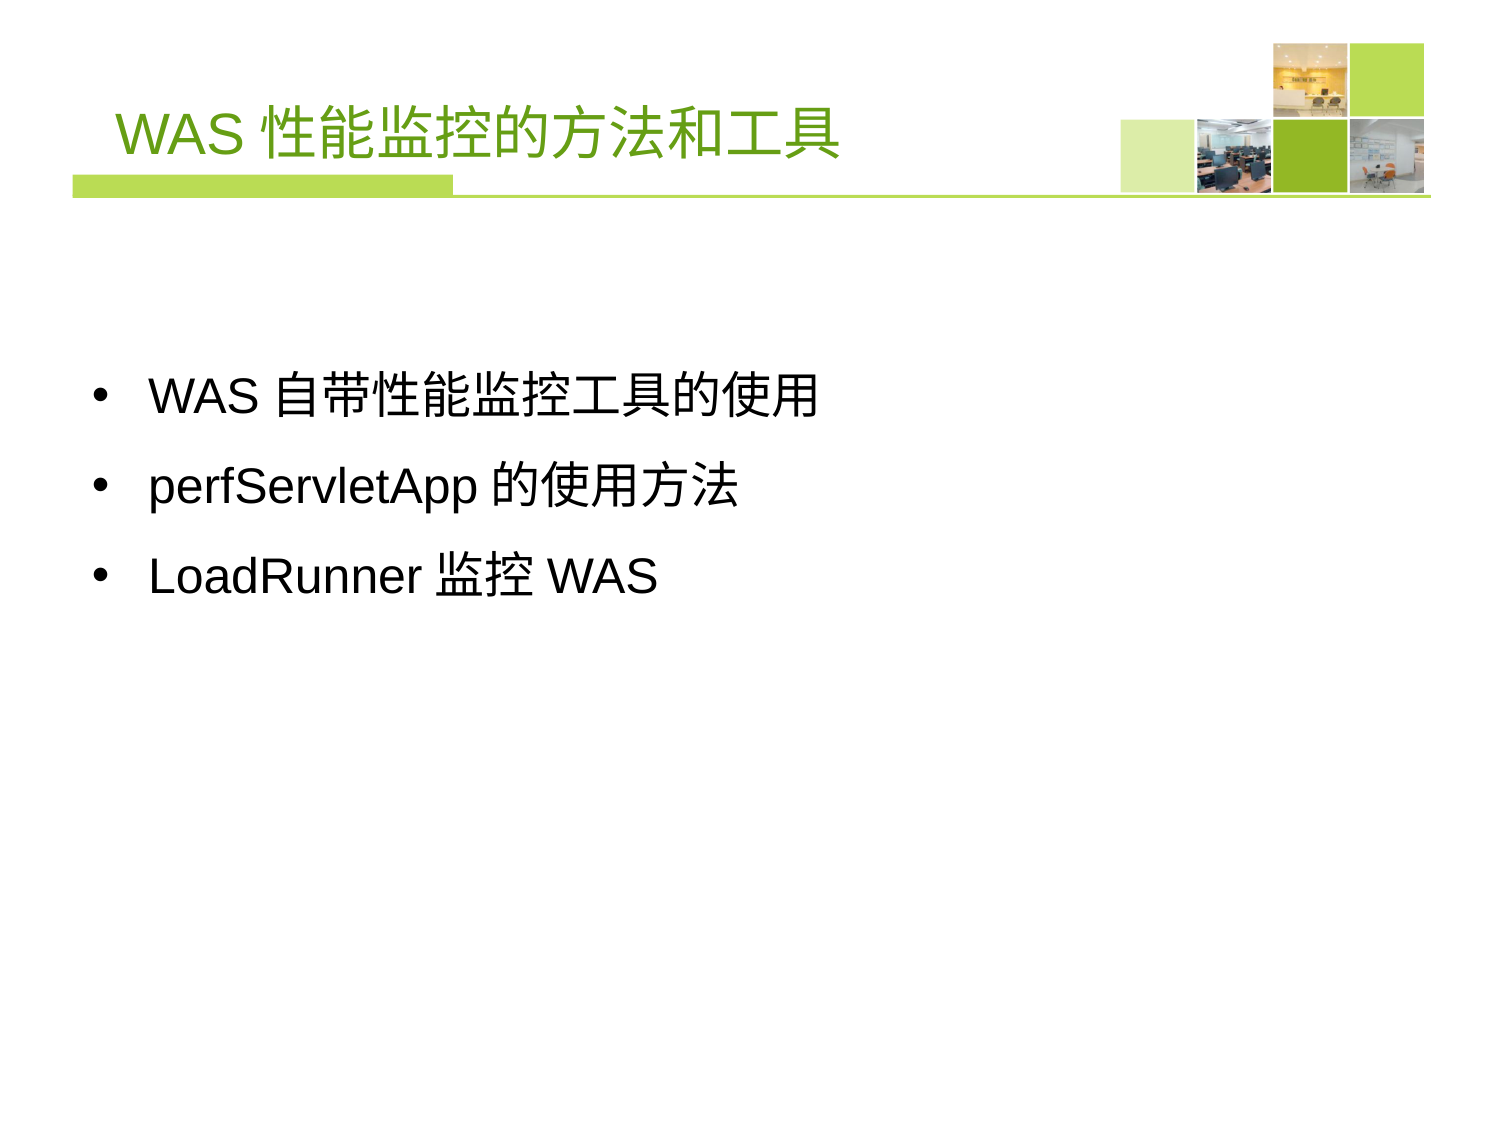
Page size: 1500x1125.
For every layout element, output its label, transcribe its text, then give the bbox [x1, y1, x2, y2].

picture [1197, 185, 1271, 193]
picture [1273, 43, 1348, 78]
picture [1349, 119, 1424, 193]
title WAS性能监控的方法和工具 [100, 78, 1413, 185]
list WAS自带性能监控工具的使用 perfServletApp的使用方法 LoadRunner监控WAS [76, 326, 1390, 1027]
